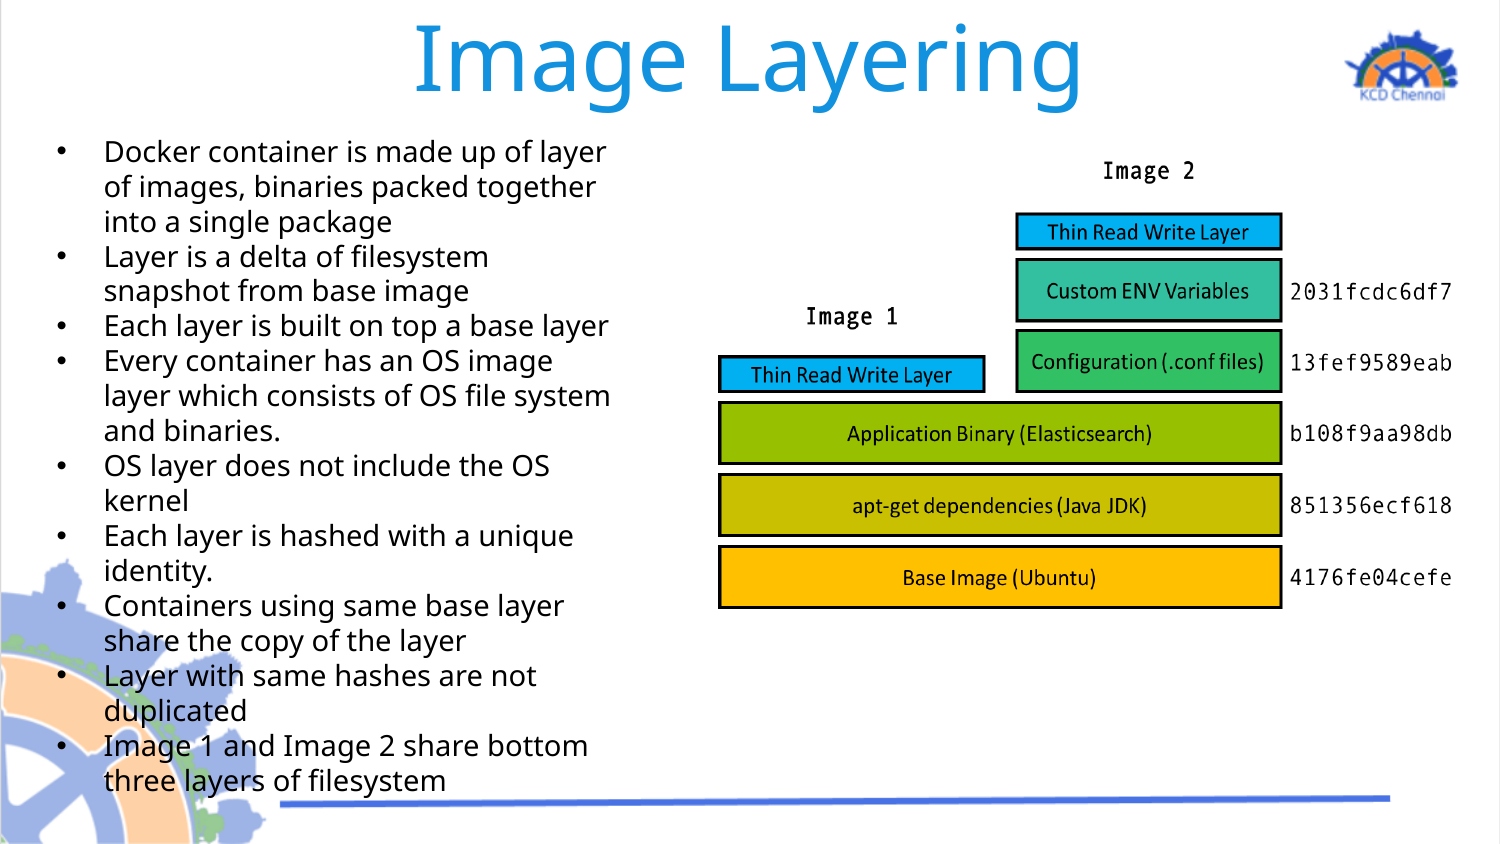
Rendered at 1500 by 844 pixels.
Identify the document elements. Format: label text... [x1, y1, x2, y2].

picture [0, 0, 1500, 844]
title Image Layering [75, 0, 1425, 126]
text_box Docker container is made up of layer of images, binaries packed together into a single package Layer is a delta of filesystem snapshot from base image Each layer is built on top a base layer Every container has an OS image layer which consists of OS file system and binaries. OS layer does not include the OS kernel Each layer is hashed with a unique identity. Containers using same base layer share the copy of the layer Layer with same hashes are not duplicated Image 1 and Image 2 share bottom three layers of filesystem [41, 125, 638, 805]
